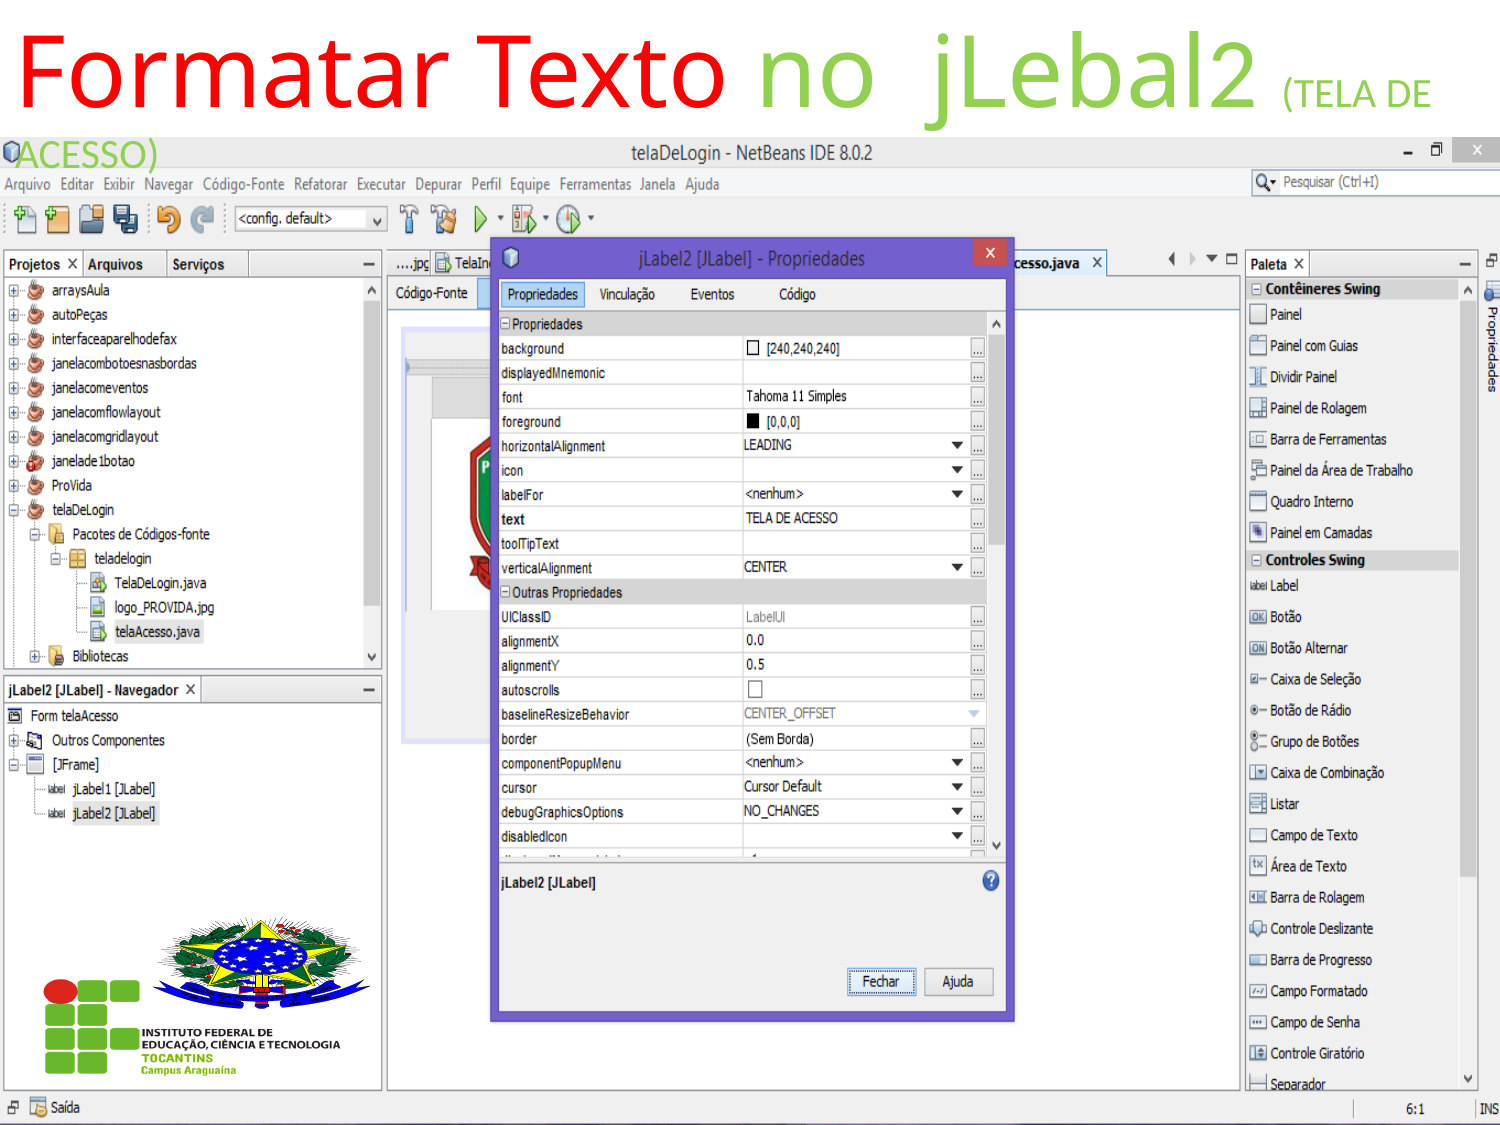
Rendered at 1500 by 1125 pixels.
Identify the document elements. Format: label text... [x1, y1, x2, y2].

picture [0, 136, 1500, 1125]
text_box Formatar Texto no jLebal2 (TELA DE ACESSO) [0, 0, 1500, 136]
